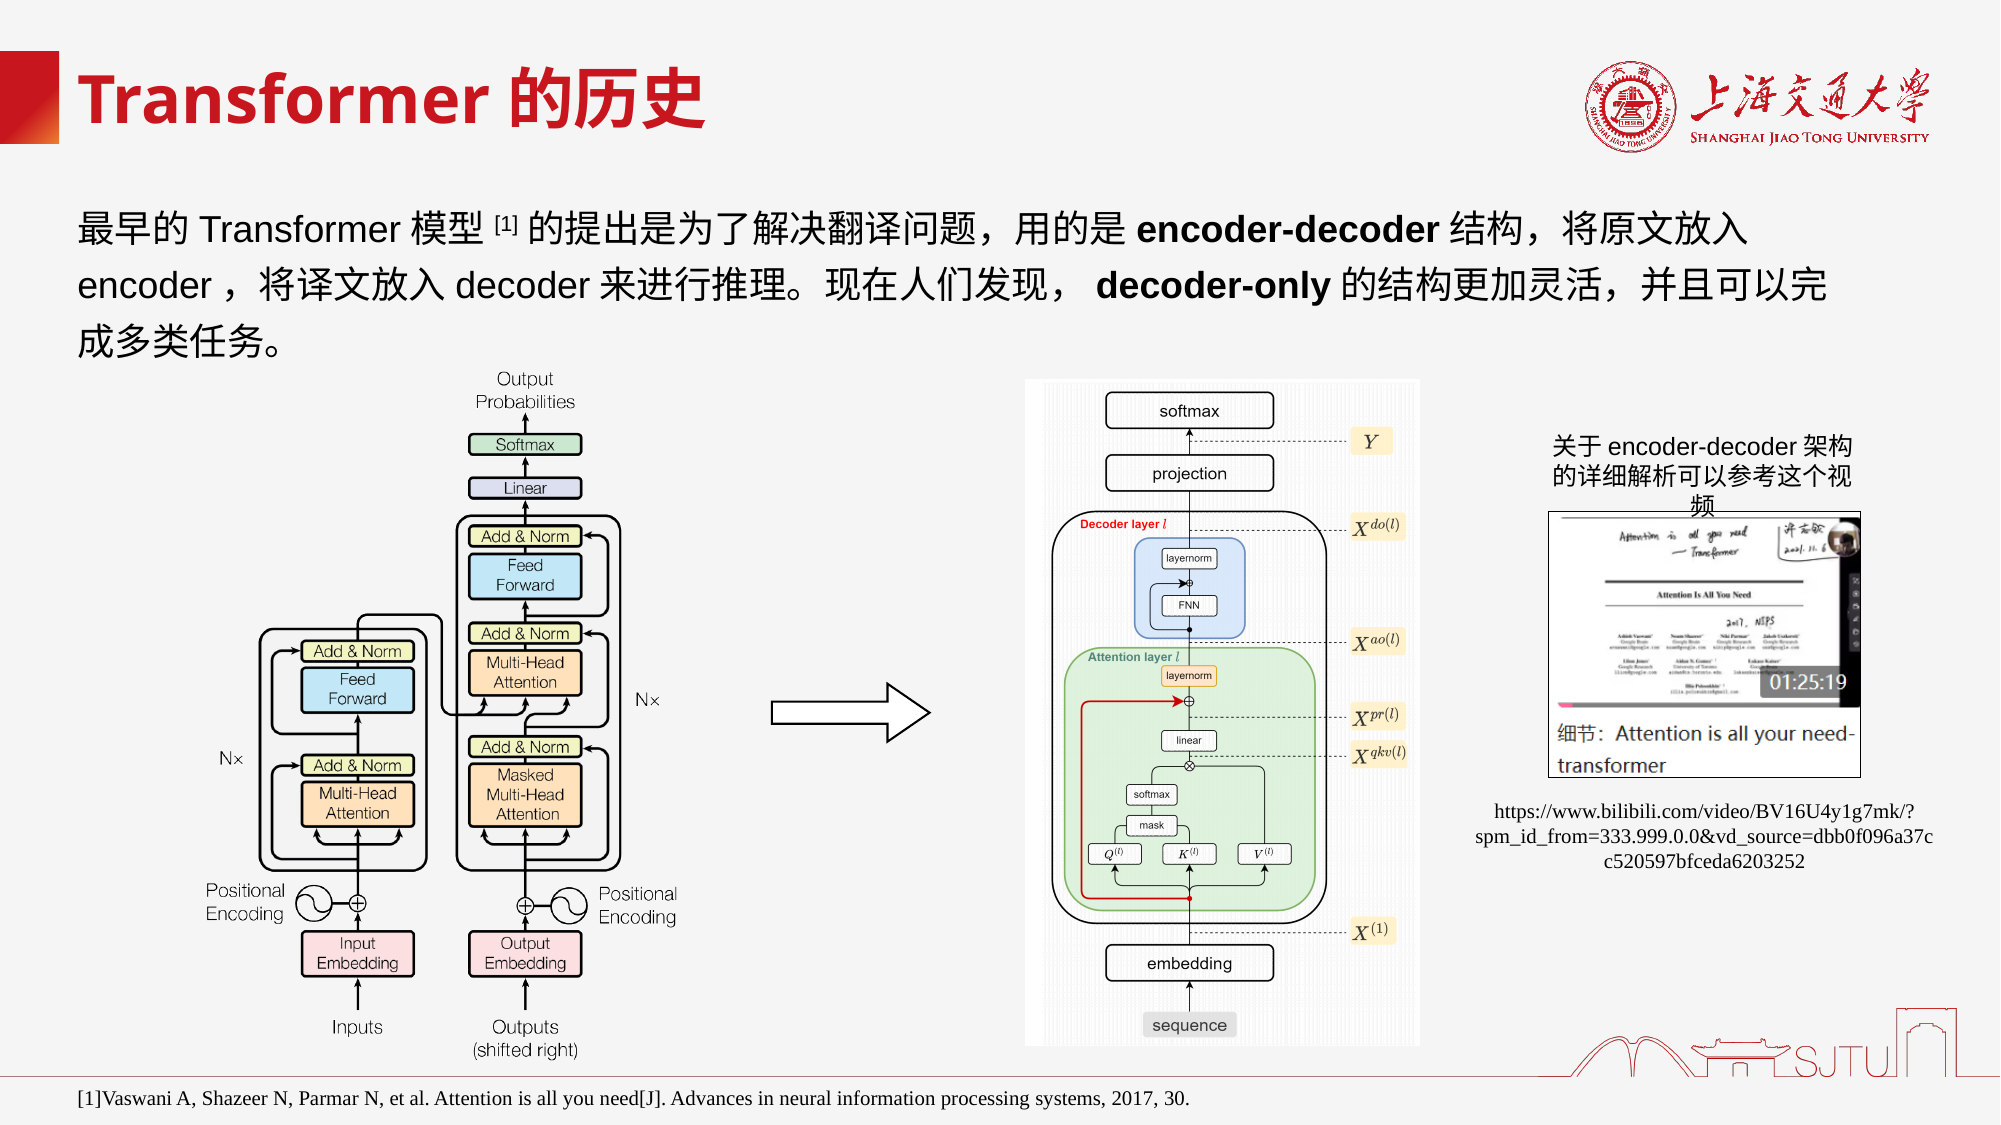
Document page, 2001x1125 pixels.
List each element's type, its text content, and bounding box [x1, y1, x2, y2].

picture [1567, 43, 1946, 168]
picture [1548, 511, 1861, 778]
picture [0, 360, 2000, 1077]
text_box 最早的Transformer模型[1]的提出是为了解决翻译问题，用的是encoder-decoder结构，将原文放入encoder，将译文放入decoder来进行推理。现在人们发现，decoder-only的结构更加灵活，并且可以完成多类任务。 [62, 186, 1880, 370]
text_box https://www.bilibili.com/video/BV16U4y1g7mk/?spm_id_from=333.999.0.0&vd_source=dbb0f096a37cc520597bfceda6203252 [1460, 790, 1949, 881]
text_box 关于encoder-decoder架构的详细解析可以参考这个视频 [1529, 423, 1877, 528]
text_box [771, 683, 930, 742]
title Transformer的历史 [62, 43, 1530, 152]
text_box [1]Vaswani A, Shazeer N, Parmar N, et al. Attention is all you need[J]. Advances in neural information processing systems, 2017, 30. [62, 1077, 1404, 1117]
